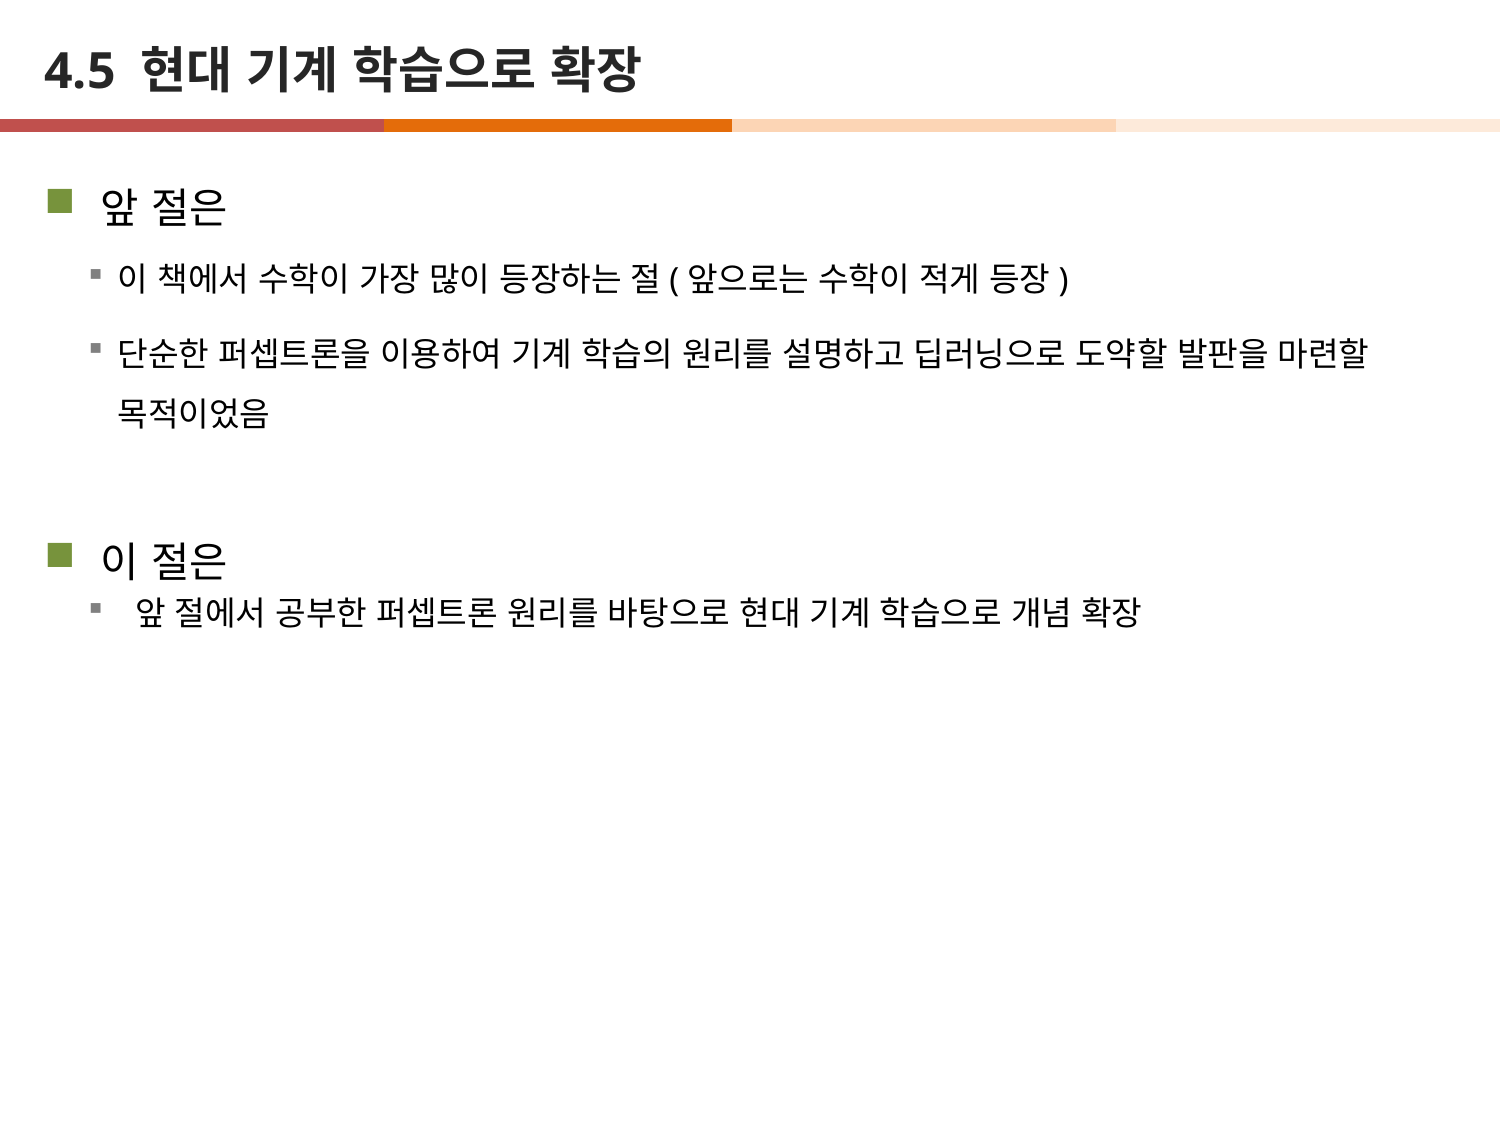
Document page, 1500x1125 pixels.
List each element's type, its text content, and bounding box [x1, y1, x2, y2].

title 4.5 현대 기계 학습으로 확장 [29, 23, 1270, 114]
list 앞 절은 이 책에서 수학이 가장 많이 등장하는 절(앞으로는 수학이 적게 등장) 단순한 퍼셉트론을 이용하여 기계 학습의 원리를 설명하고 딥러닝으로 도약할 발판을 마련할 목적이었음 이 절은 앞 절에서 공부한 퍼셉트론 원리를 바탕으로 현대 기계 학습으로 개념 확장 [29, 148, 1471, 1083]
